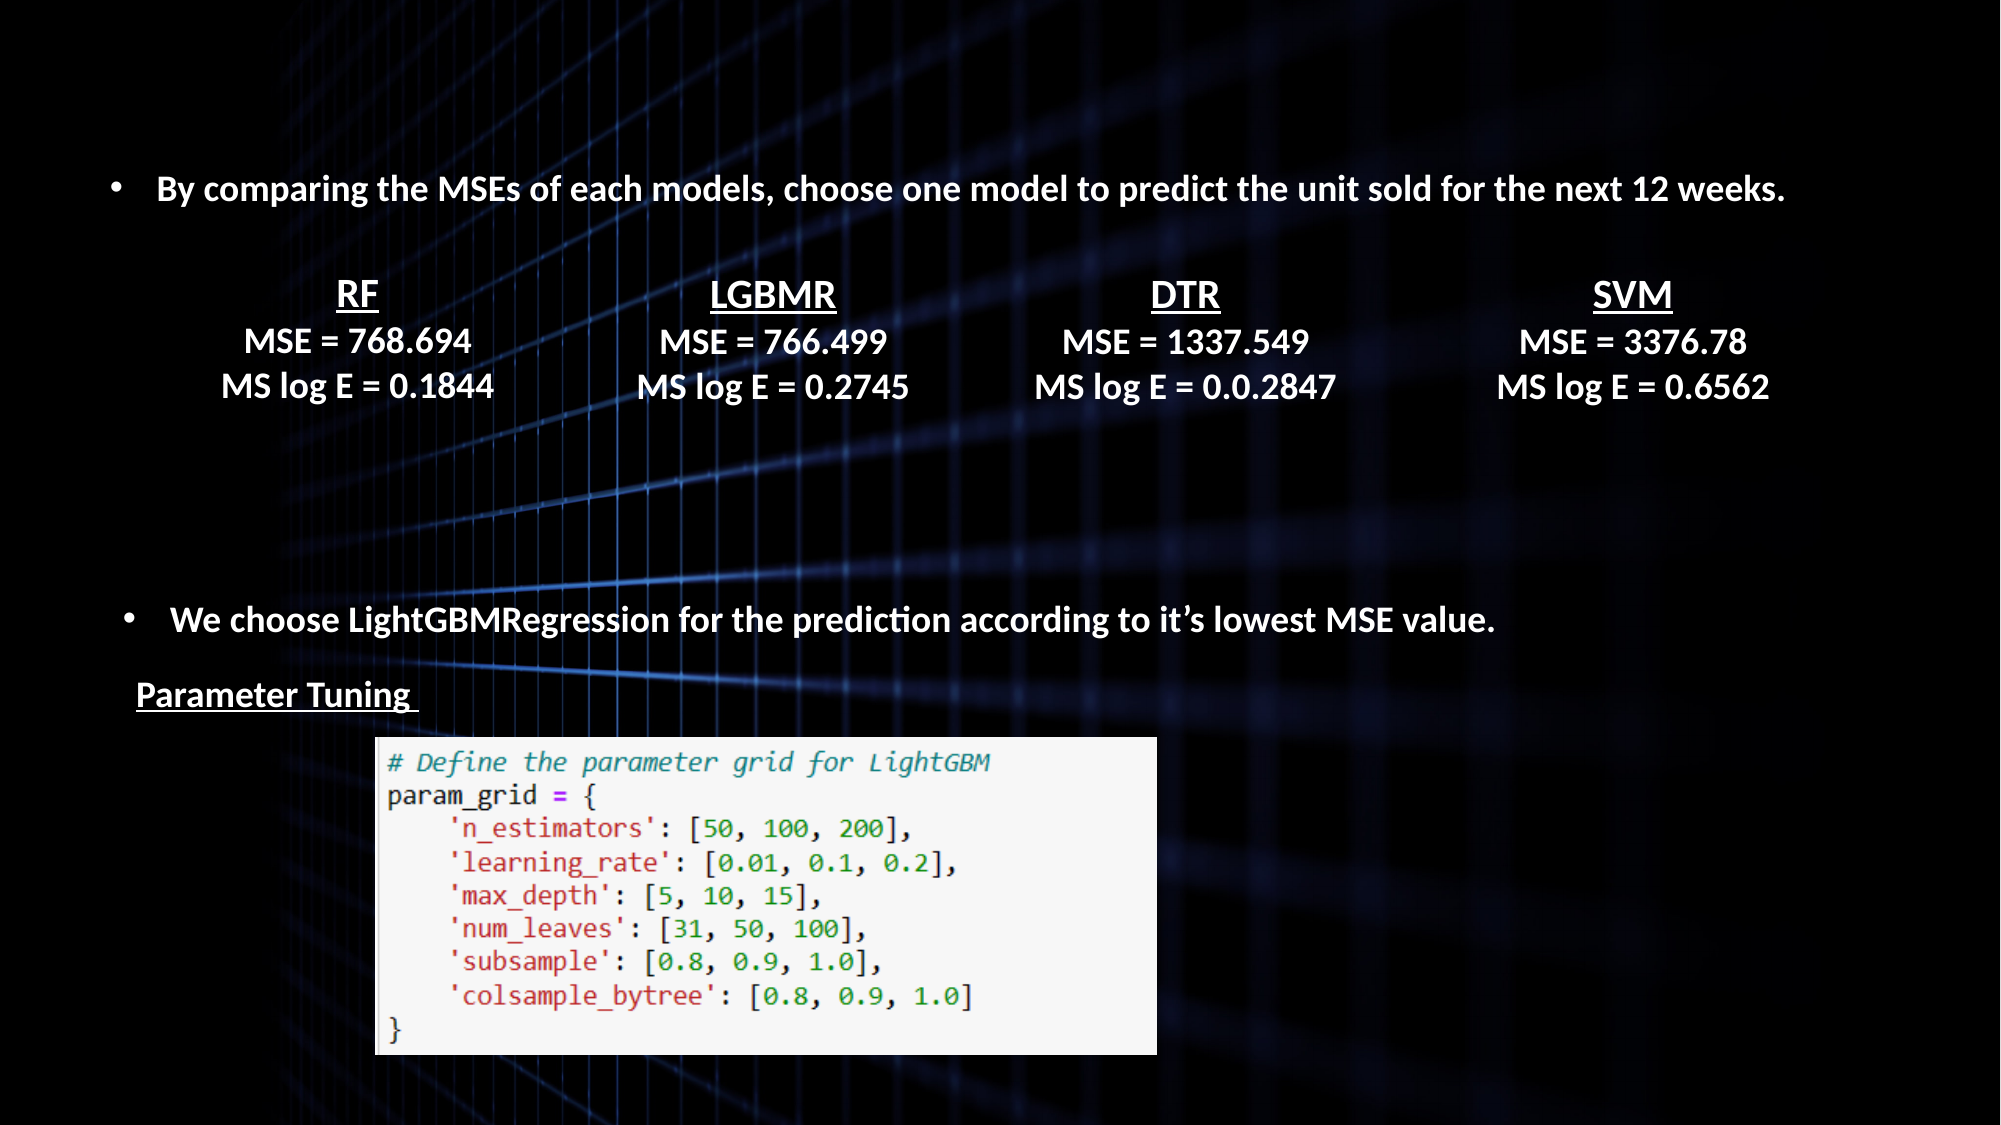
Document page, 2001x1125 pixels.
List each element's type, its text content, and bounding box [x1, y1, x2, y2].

text_box RF MSE = 768.694 MS log E = 0.1844 [205, 258, 511, 413]
text_box LGBMR MSE = 766.499 MS log E = 0.2745 [620, 259, 927, 414]
picture [0, 0, 2001, 1125]
text_box Parameter Tuning [121, 662, 1170, 723]
text_box DTR MSE = 1337.549 MS log E = 0.0.2847 [987, 259, 1384, 414]
text_box We choose LightGBMRegression for the prediction according to it’s lowest MSE value. [108, 587, 1918, 648]
text_box SVM MSE = 3376.78 MS log E = 0.6562 [1471, 259, 1795, 414]
text_box By comparing the MSEs of each models, choose one model to predict the unit sold for the next 12 weeks. [95, 156, 1905, 217]
